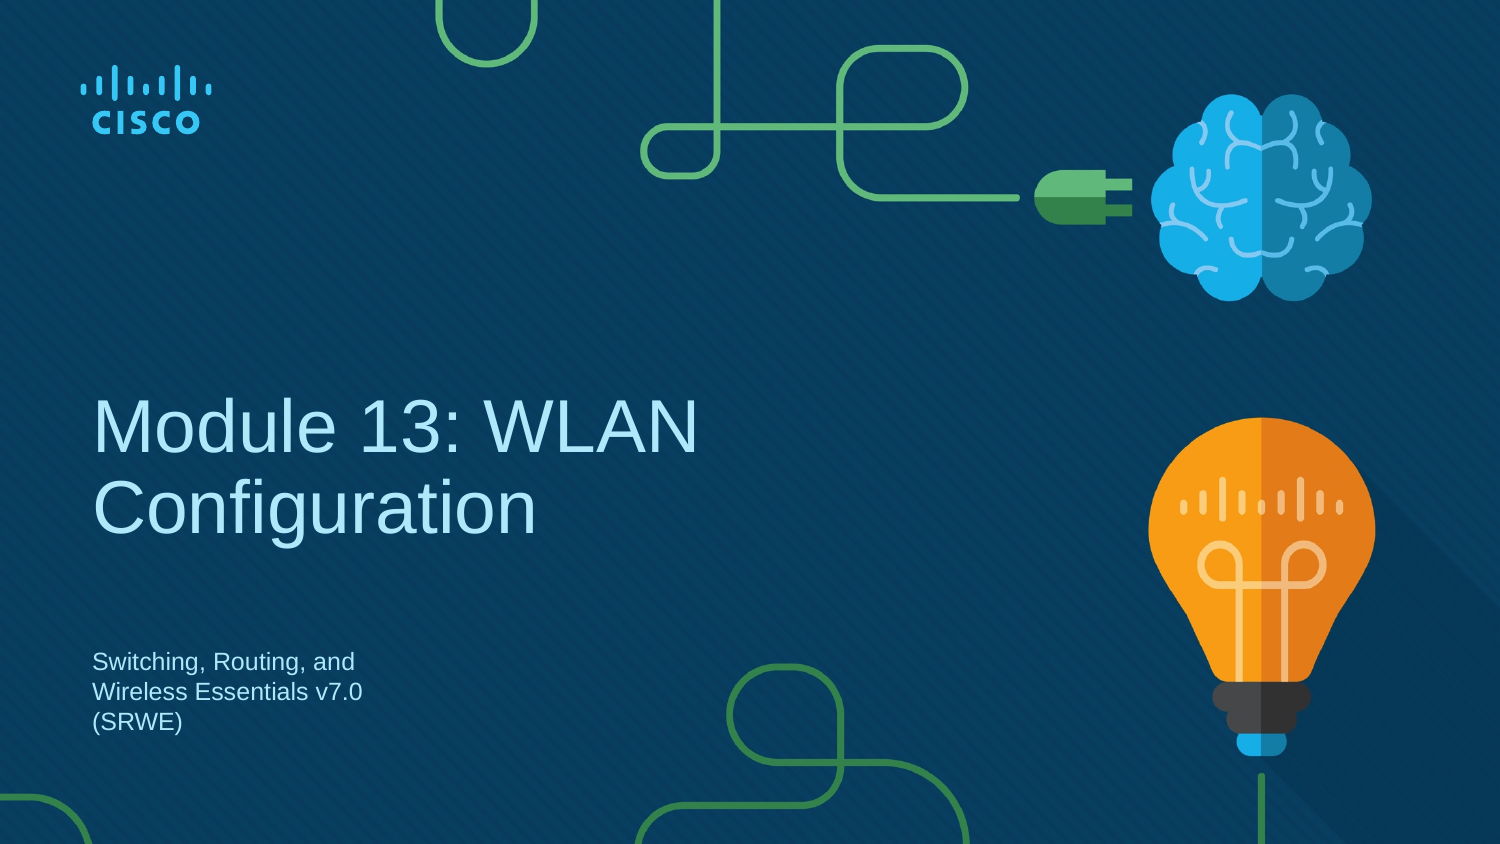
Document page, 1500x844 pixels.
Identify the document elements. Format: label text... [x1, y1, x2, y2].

subtitle Switching, Routing, and Wireless Essentials v7.0 (SRWE) [77, 624, 466, 773]
picture [0, 0, 1500, 844]
title Module 13: WLAN Configuration [77, 380, 1172, 558]
